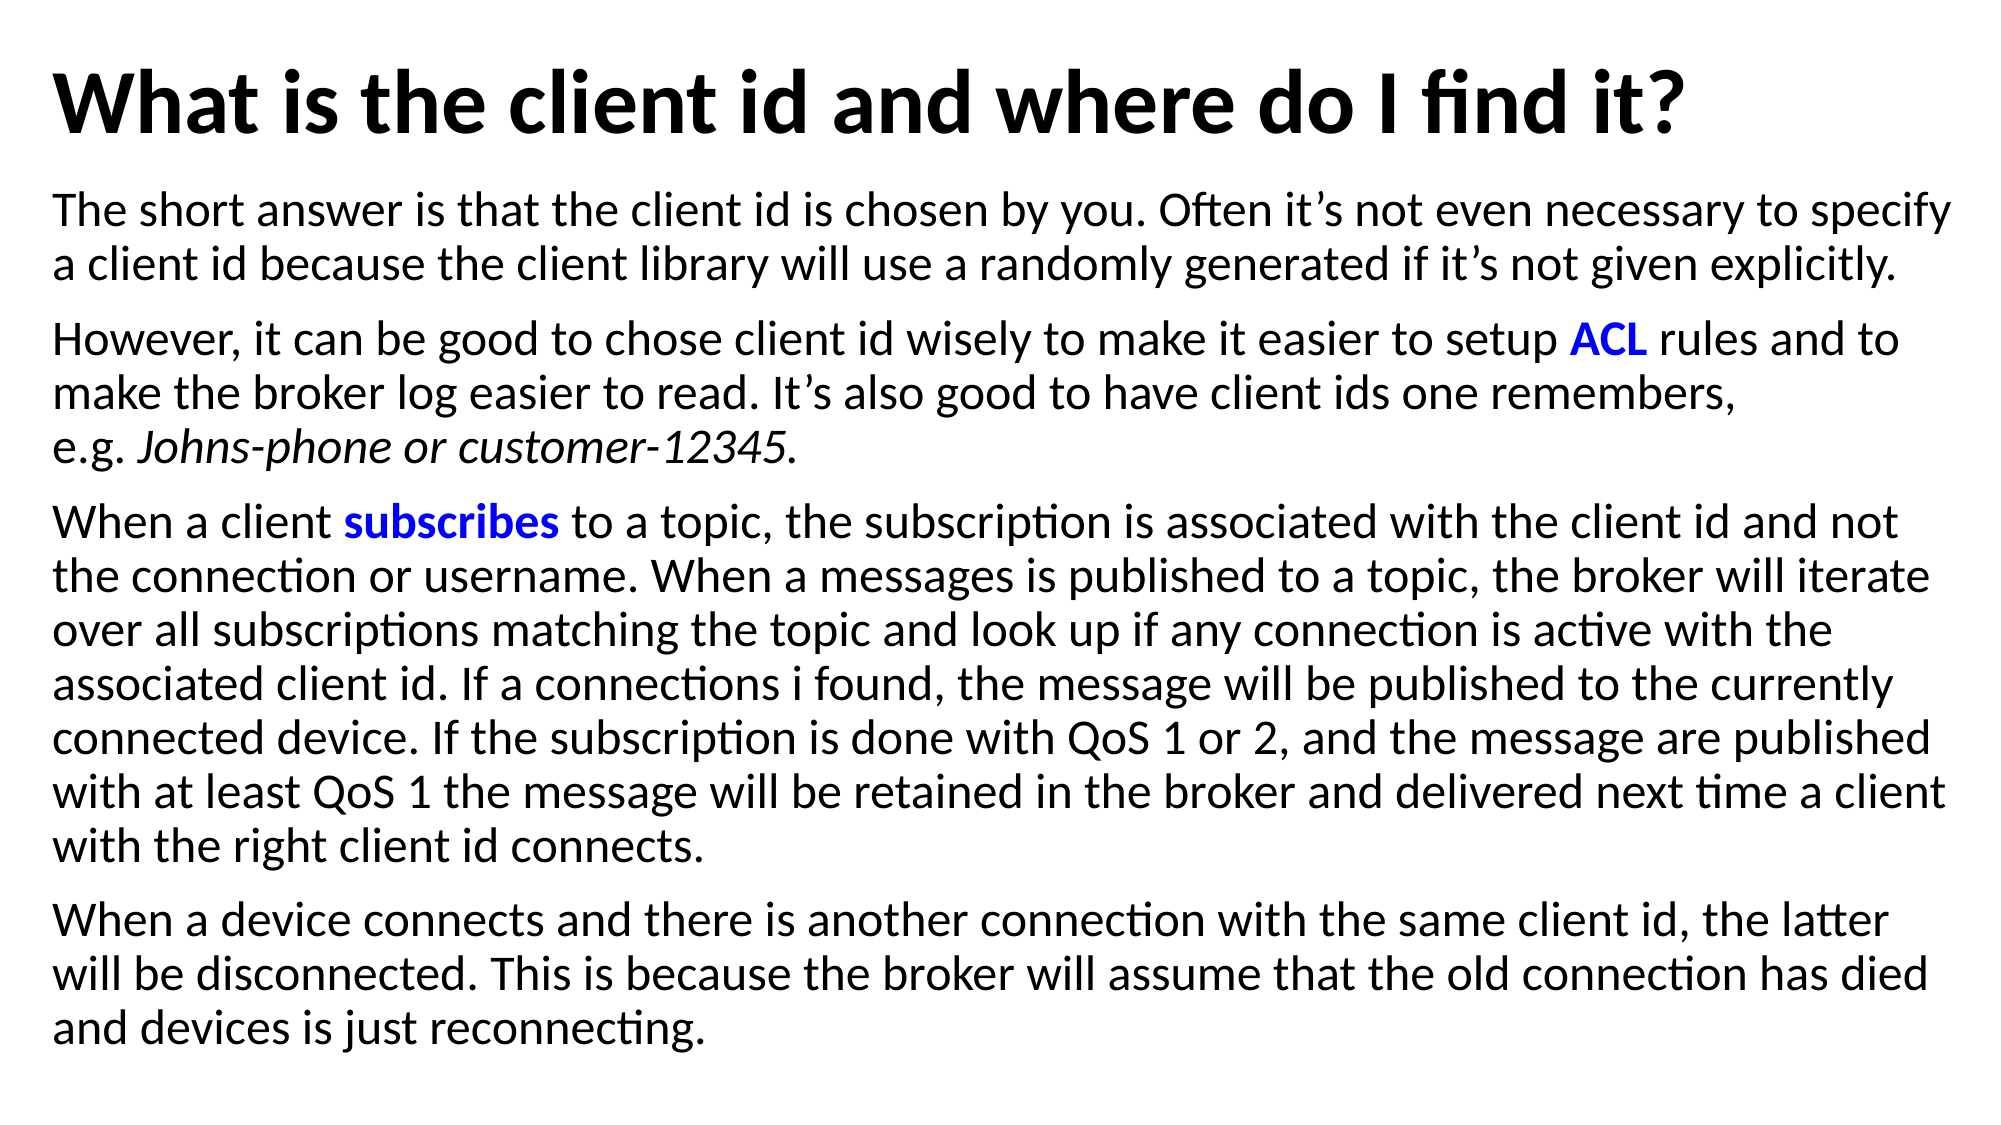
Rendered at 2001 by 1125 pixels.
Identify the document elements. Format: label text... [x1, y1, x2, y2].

title What is the client id and where do I find it? [37, 32, 1969, 175]
list The short answer is that the client id is chosen by you. Often it’s not even necessary to specify a client id because the client library will use a randomly generated if it’s not given explicitly. However, it can be good to chose client id wisely to make it easier to setup ACL rules and to make the broker log easier to read. It’s also good to have client ids one remembers, e.g. Johns-phone or customer-12345. When a client subscribes to a topic, the subscription is associated with the client id and not the connection or username. When a messages is published to a topic, the broker will iterate over all subscriptions matching the topic and look up if any connection is active with the associated client id. If a connections i found, the message will be published to the currently connected device. If the subscription is done with QoS 1 or 2, and the message are published with at least QoS 1 the message will be retained in the broker and delivered next time a client with the right client id connects. When a device connects and there is another connection with the same client id, the latter will be disconnected. This is because the broker will assume that the old connection has died and devices is just reconnecting. [37, 175, 1969, 1080]
